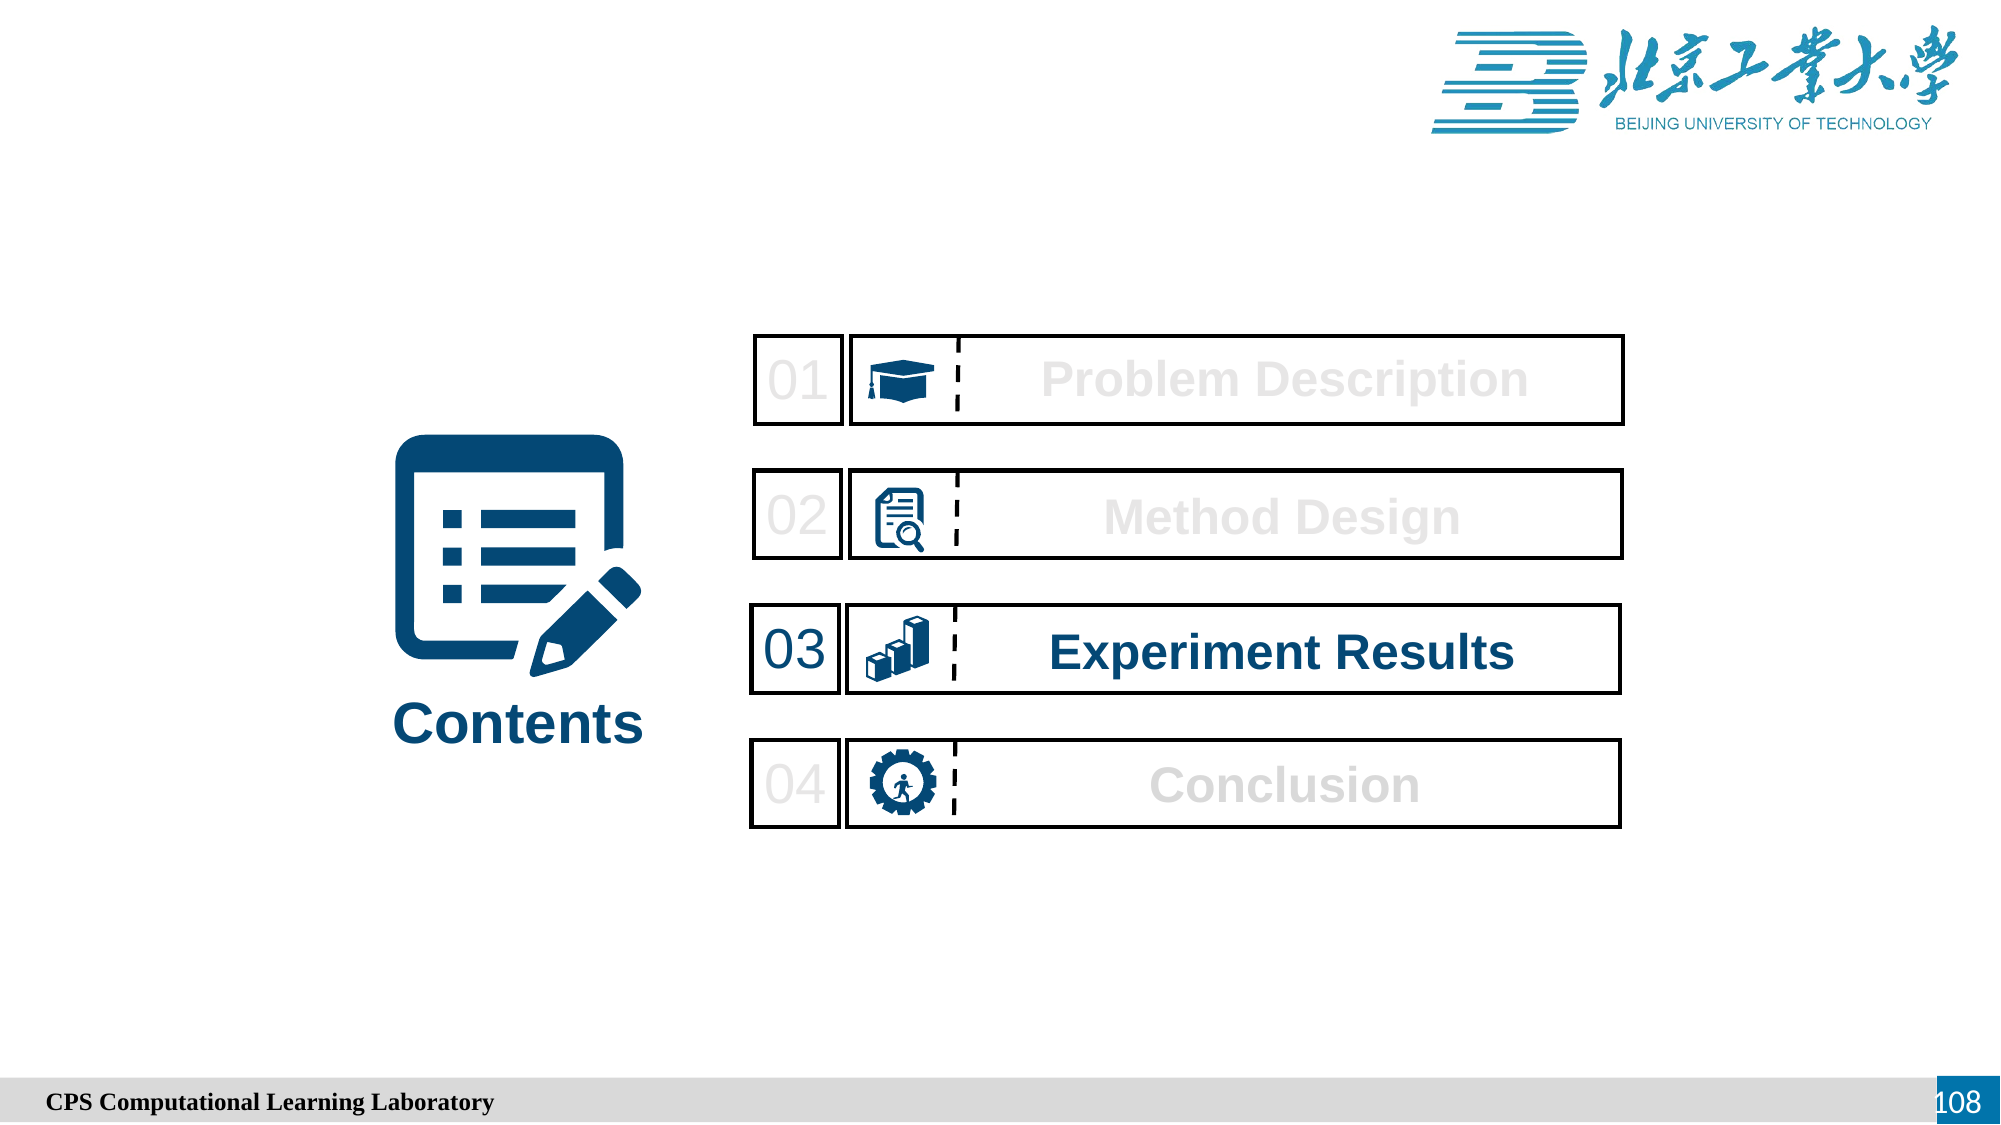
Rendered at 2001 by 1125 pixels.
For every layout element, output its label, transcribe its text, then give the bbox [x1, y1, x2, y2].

text_box 108 [1903, 1070, 1997, 1074]
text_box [395, 434, 643, 678]
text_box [741, 335, 1623, 424]
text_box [738, 739, 1621, 828]
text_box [738, 604, 1621, 693]
text_box Contents [350, 677, 688, 763]
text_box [0, 1074, 2000, 1125]
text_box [740, 470, 1622, 559]
picture [1391, 25, 2000, 138]
